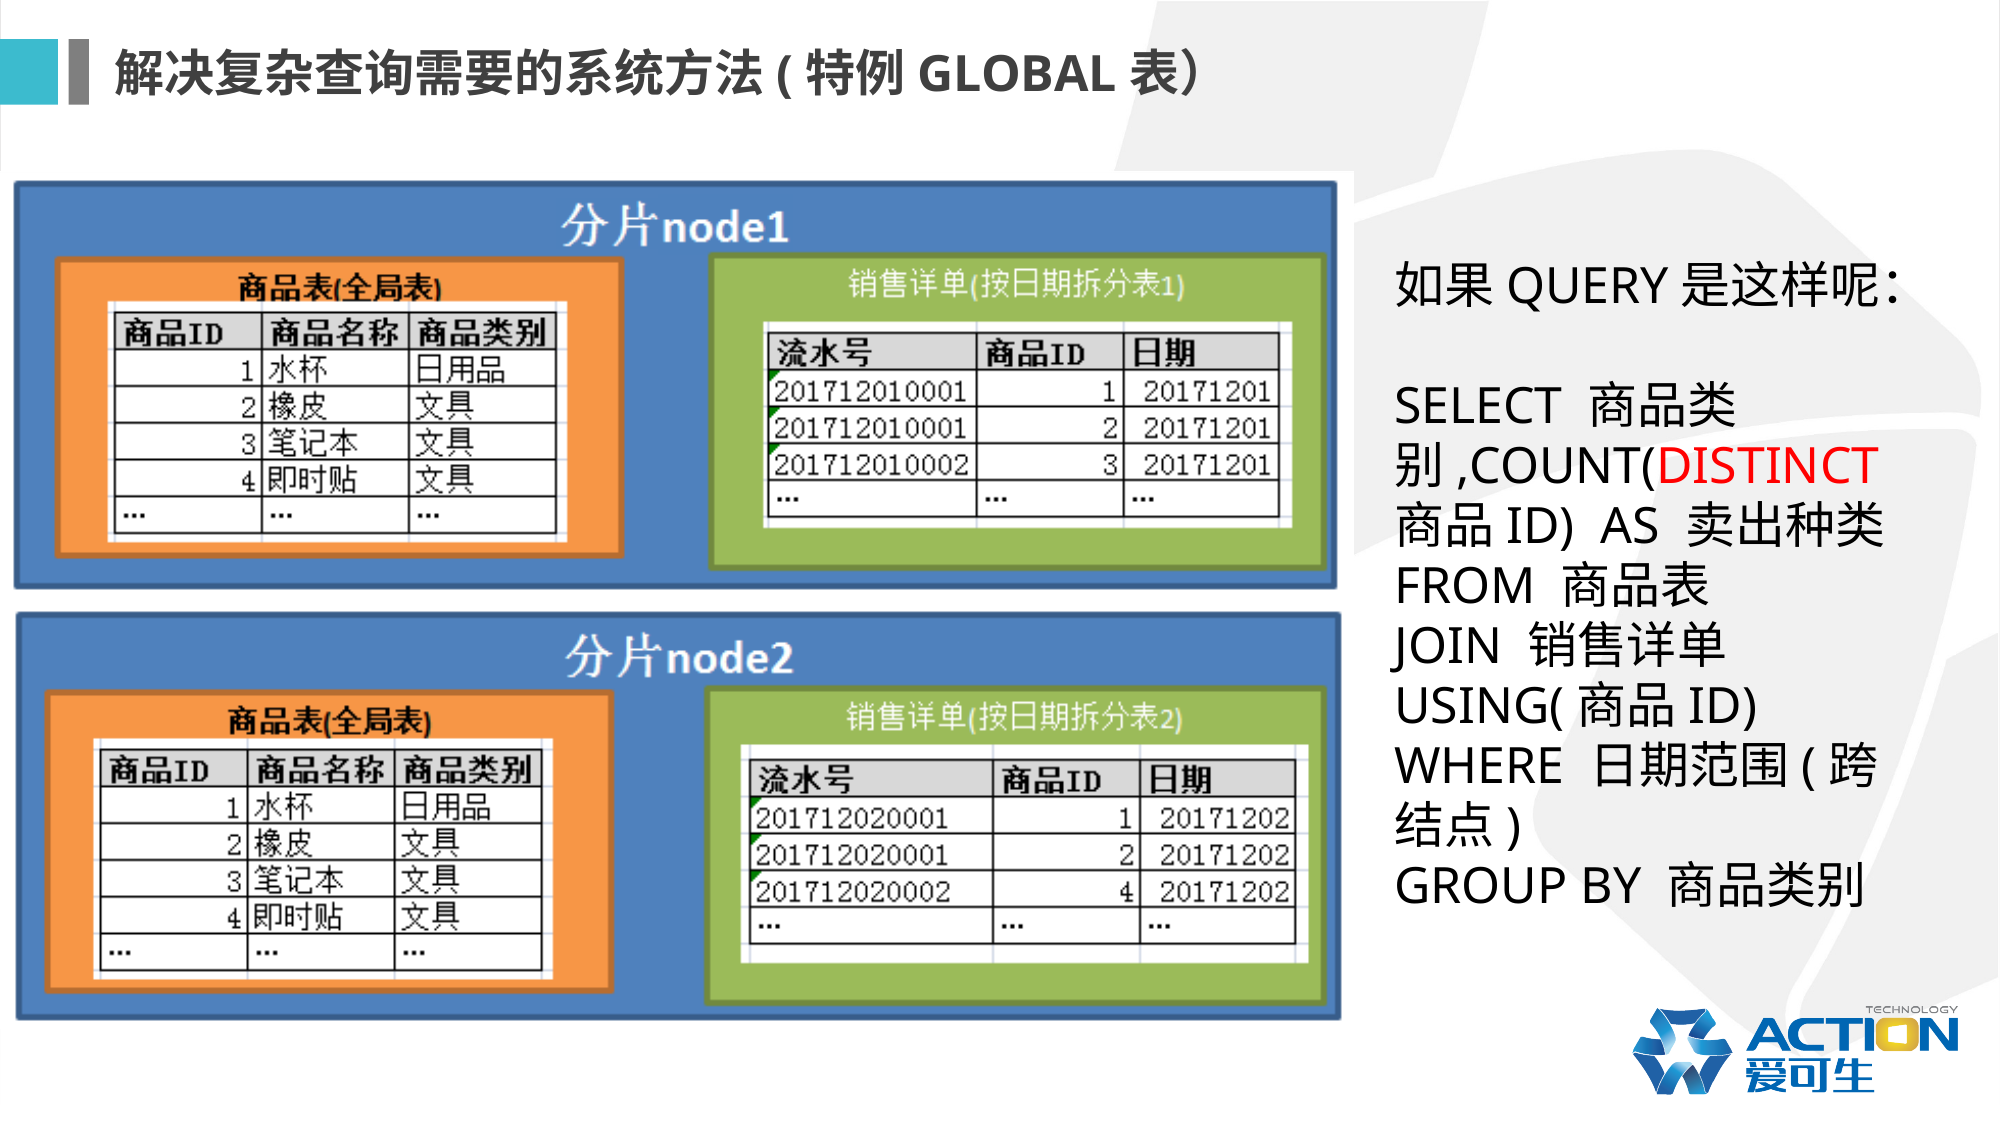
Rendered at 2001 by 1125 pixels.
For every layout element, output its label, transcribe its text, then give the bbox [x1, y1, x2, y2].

picture [0, 0, 1999, 1125]
text_box [68, 39, 89, 105]
text_box 如果QUERY是这样呢： SELECT 商品类别,COUNT(DISTINCT 商品ID) AS 卖出种类 FROM 商品表 JOIN 销售详单 USING(商品ID) WHERE 日期范围(跨结点) GROUP BY 商品类别 [1374, 243, 1931, 924]
text_box [0, 39, 58, 105]
text_box 解决复杂查询需要的系统方法(特例GLOBAL表） [99, 34, 1329, 109]
